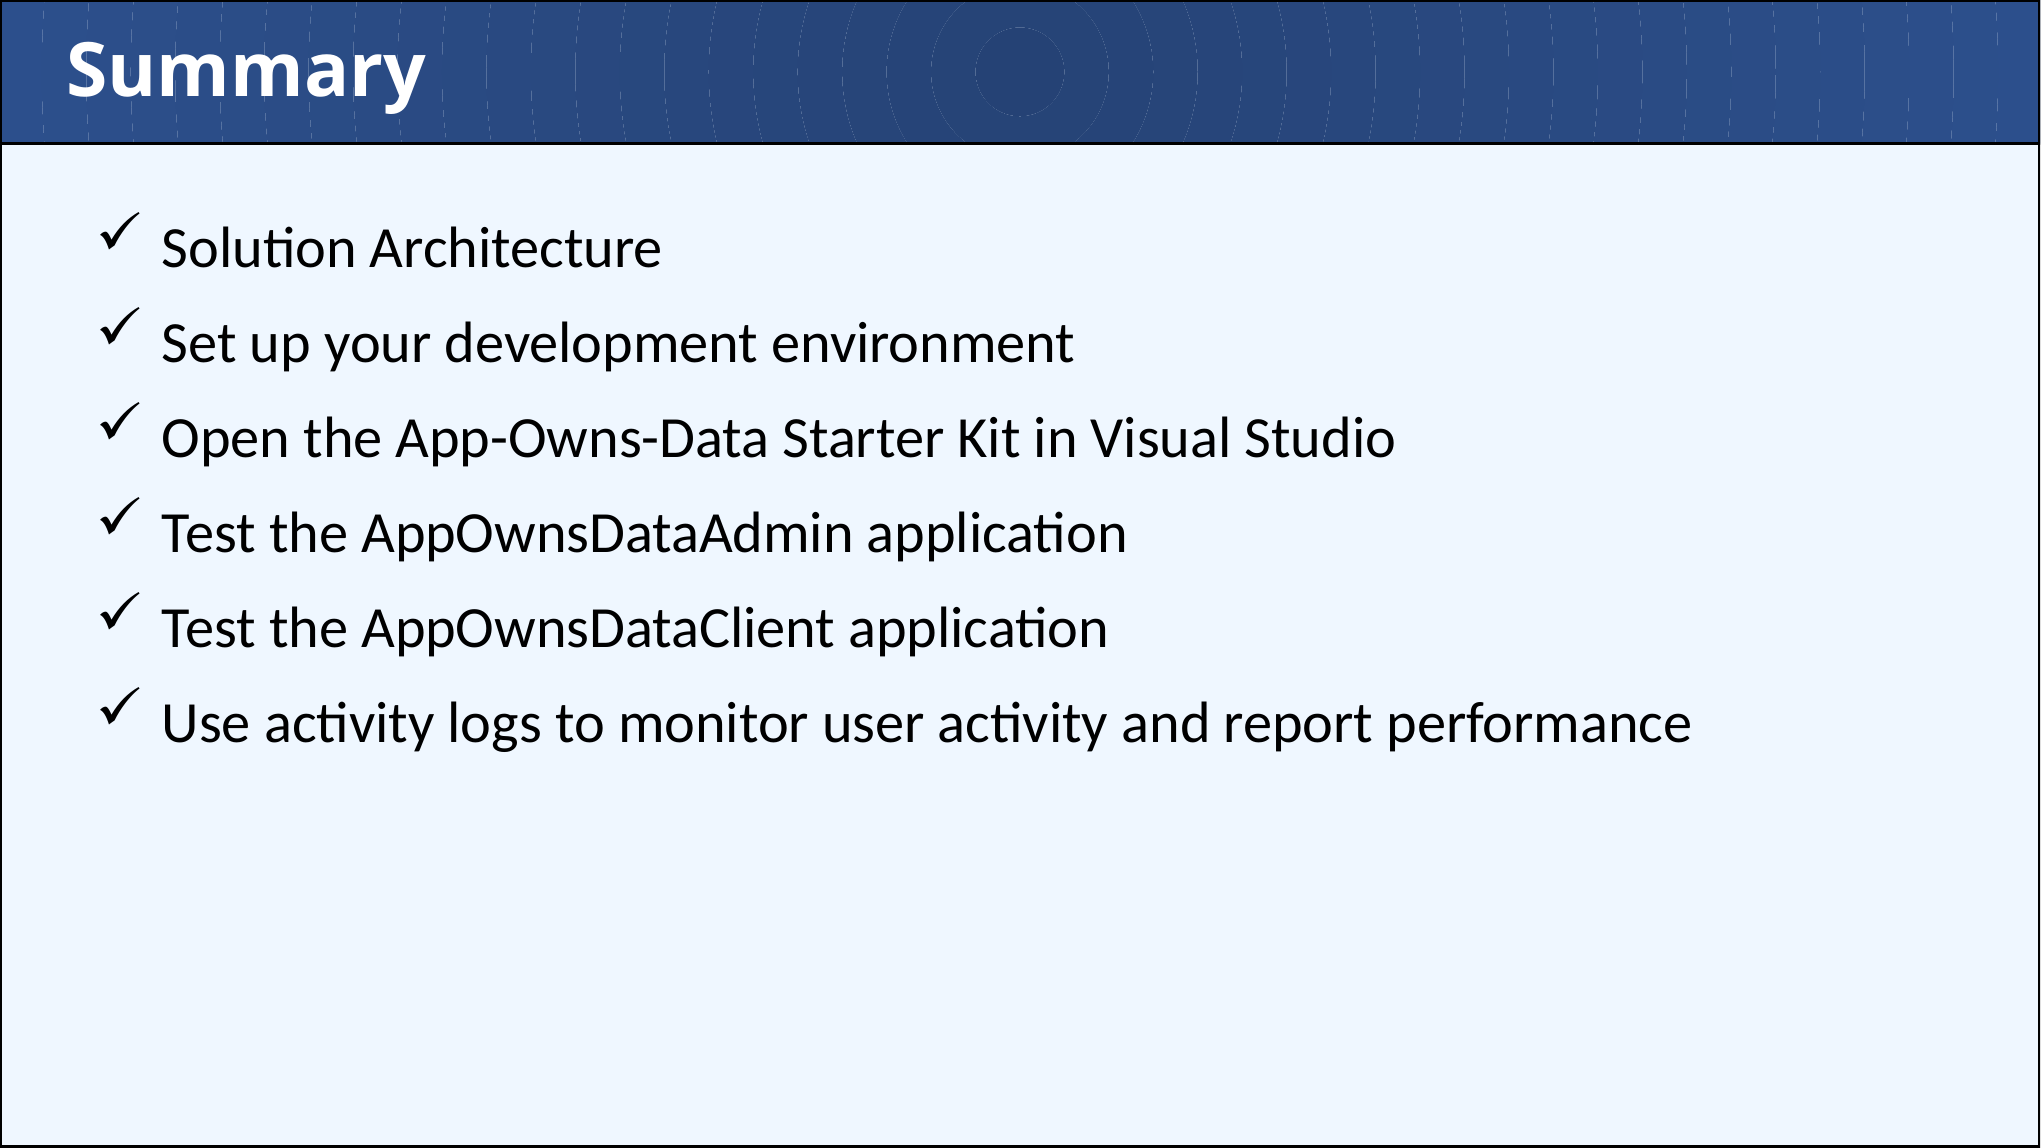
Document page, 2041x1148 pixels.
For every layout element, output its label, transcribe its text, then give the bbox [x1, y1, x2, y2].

title Summary [51, 31, 1988, 113]
list Solution Architecture Set up your development environment Open the App-Owns-Data Starter Kit in Visual Studio Test the AppOwnsDataAdmin application Test the AppOwnsDataClient application Use activity logs to monitor user activity and report performance [80, 201, 1988, 273]
